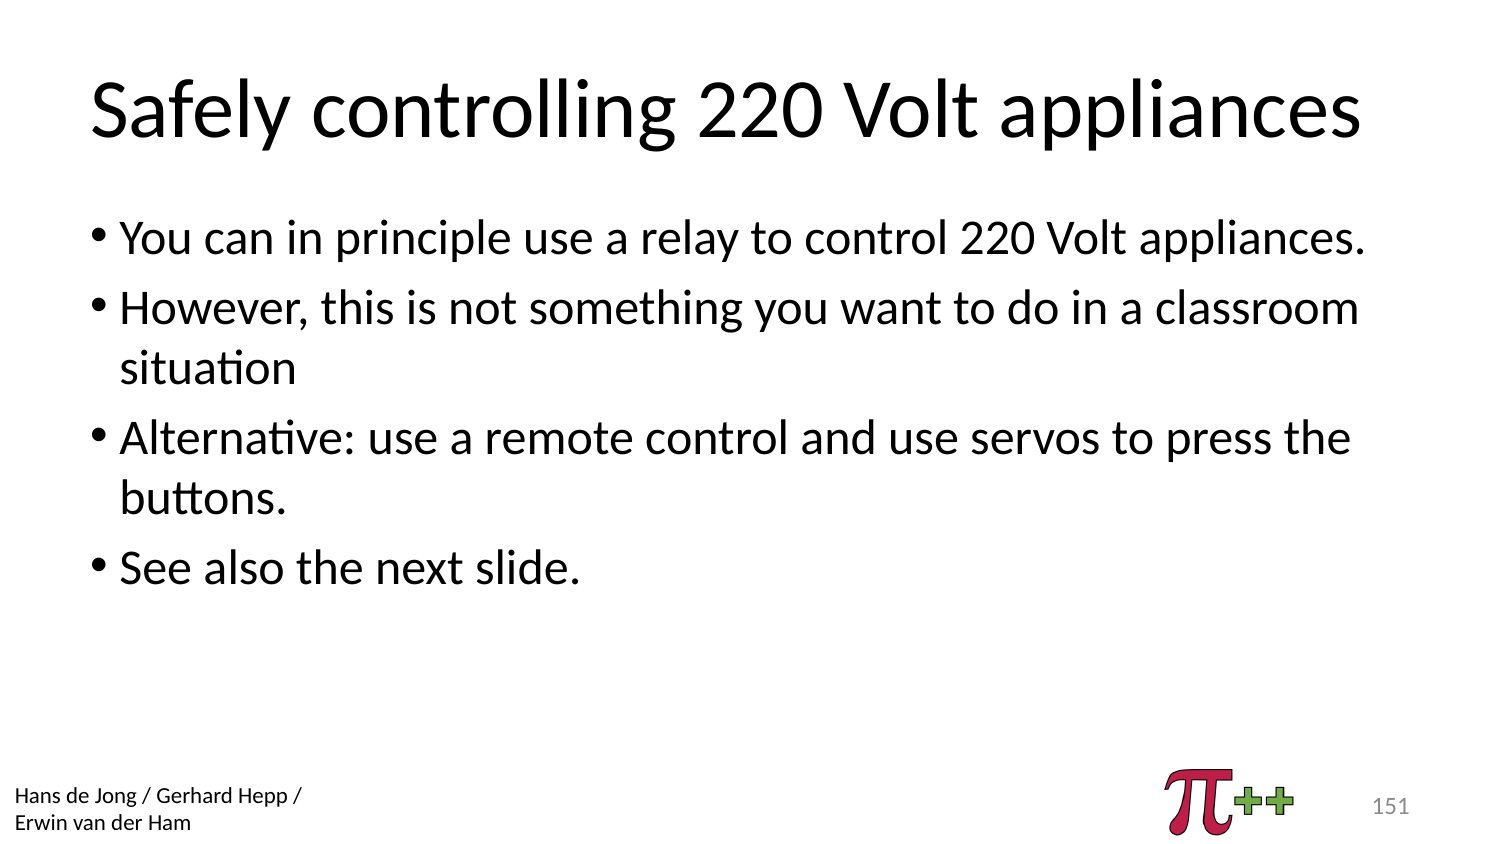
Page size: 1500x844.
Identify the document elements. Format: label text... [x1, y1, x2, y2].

slide_number 151 [1340, 782, 1425, 827]
picture [1163, 768, 1294, 836]
title Safely controlling 220 Volt appliances [75, 33, 1425, 175]
list You can in principle use a relay to control 220 Volt appliances. However, this is not something you want to do in a classroom situation Alternative: use a remote control and use servos to press the buttons. See also the next slide. [75, 196, 1425, 754]
